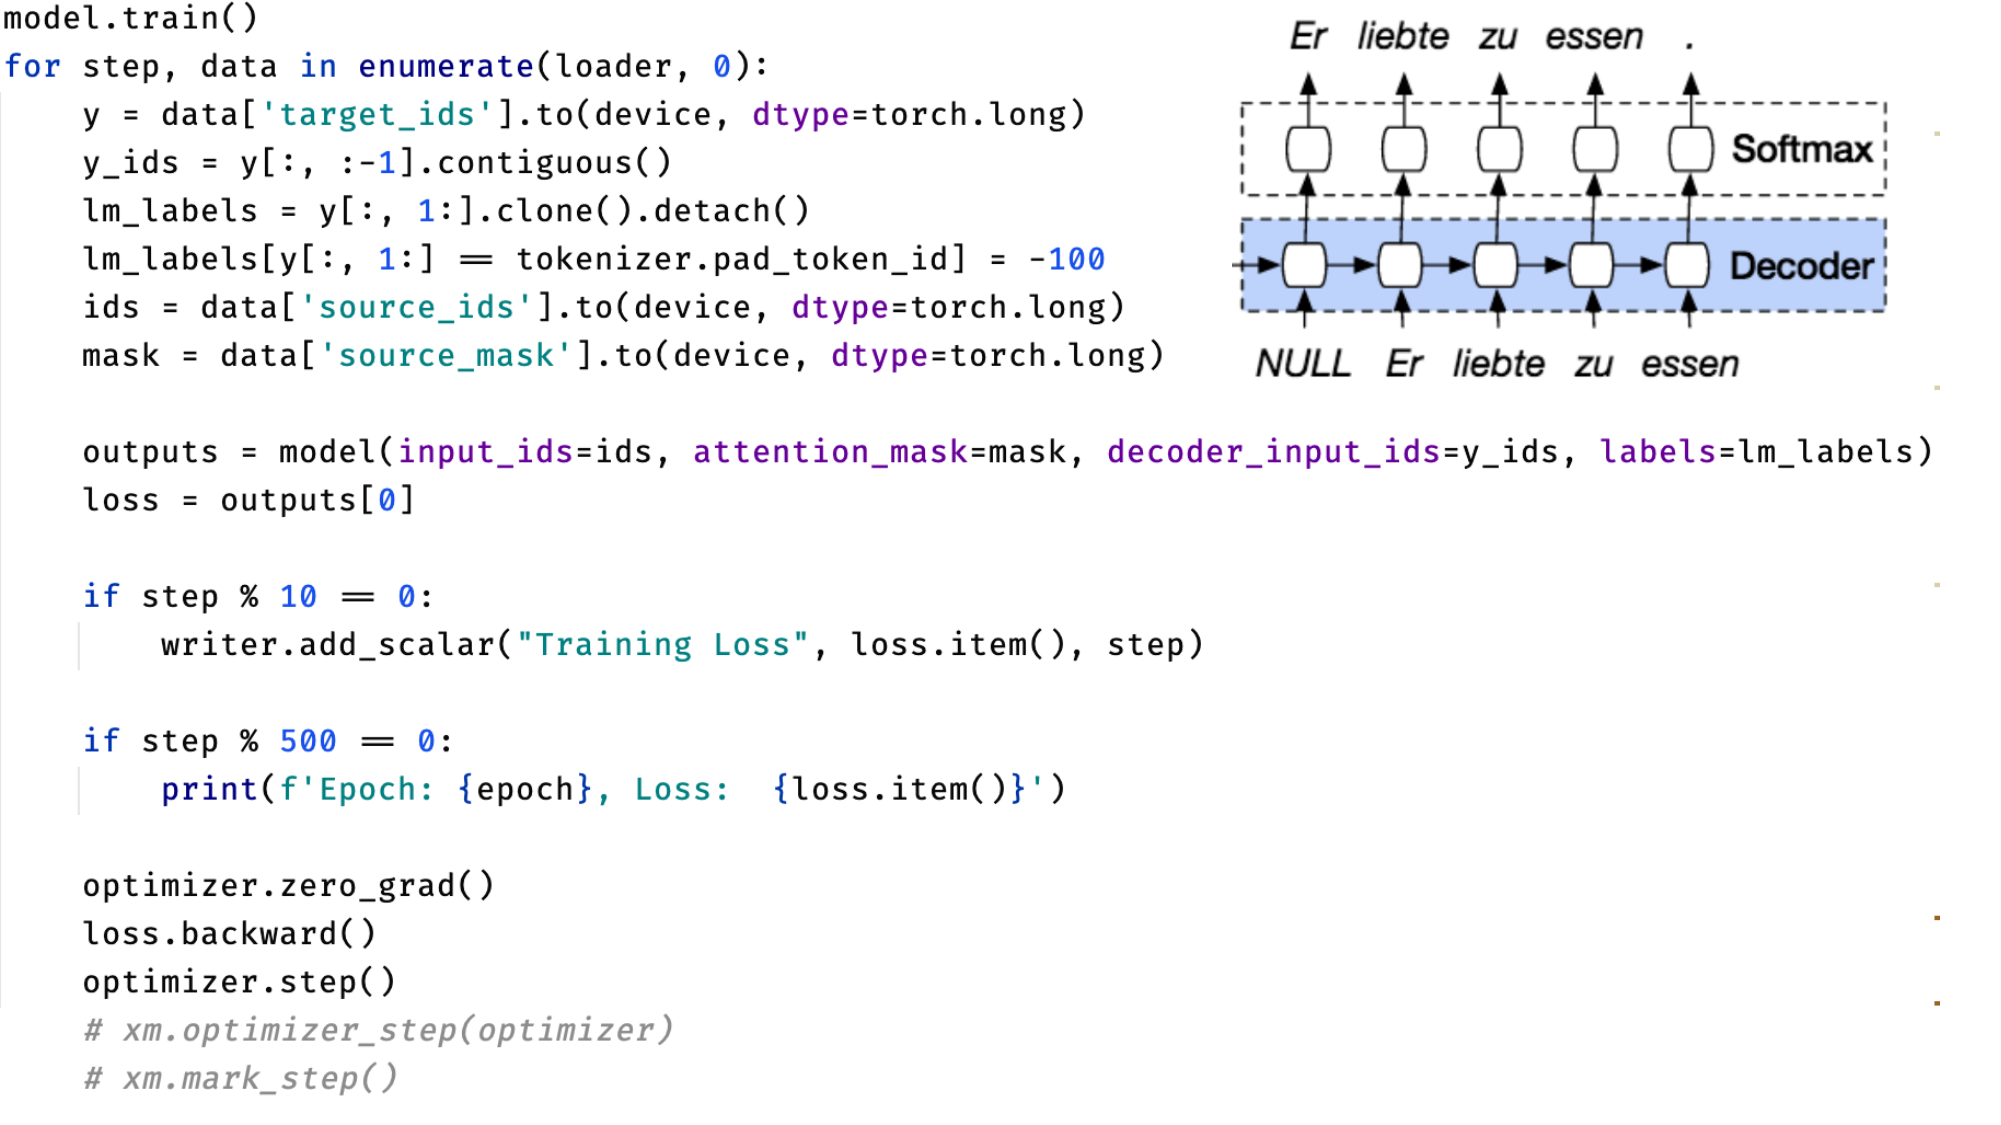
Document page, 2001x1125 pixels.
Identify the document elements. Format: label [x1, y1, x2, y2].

list [0, 0, 1940, 1125]
picture [1232, 10, 1901, 400]
